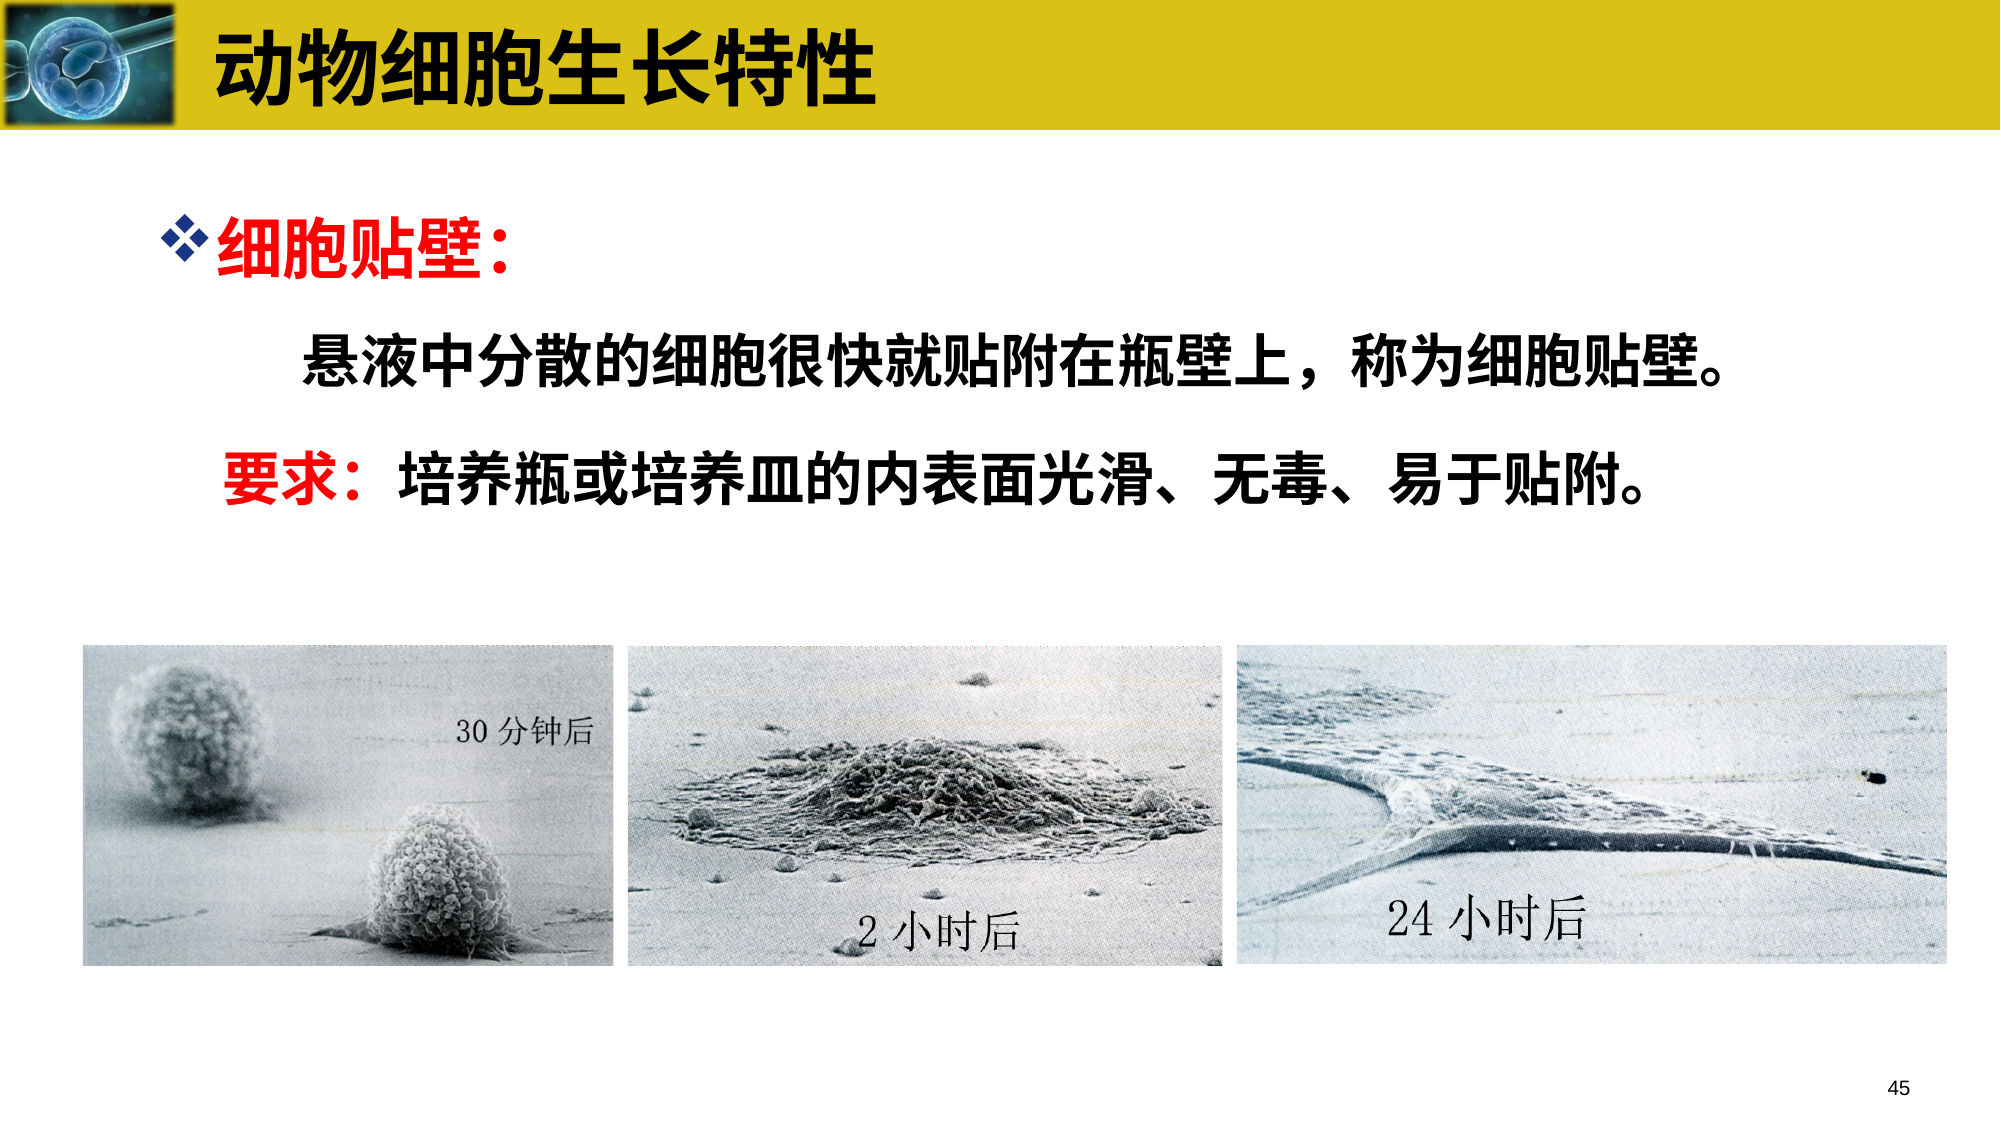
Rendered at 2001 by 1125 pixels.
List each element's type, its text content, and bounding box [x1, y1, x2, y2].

slide_number 45 [1807, 1067, 1991, 1111]
picture [82, 645, 614, 966]
picture [8, 8, 171, 122]
list 细胞贴壁： 悬液中分散的细胞很快就贴附在瓶壁上，称为细胞贴壁。 要求：培养瓶或培养皿的内表面光滑、无毒、易于贴附。 [140, 199, 1772, 1003]
title 动物细胞生长特性 [197, 0, 1548, 133]
picture [627, 646, 1223, 966]
picture [1236, 645, 1947, 977]
